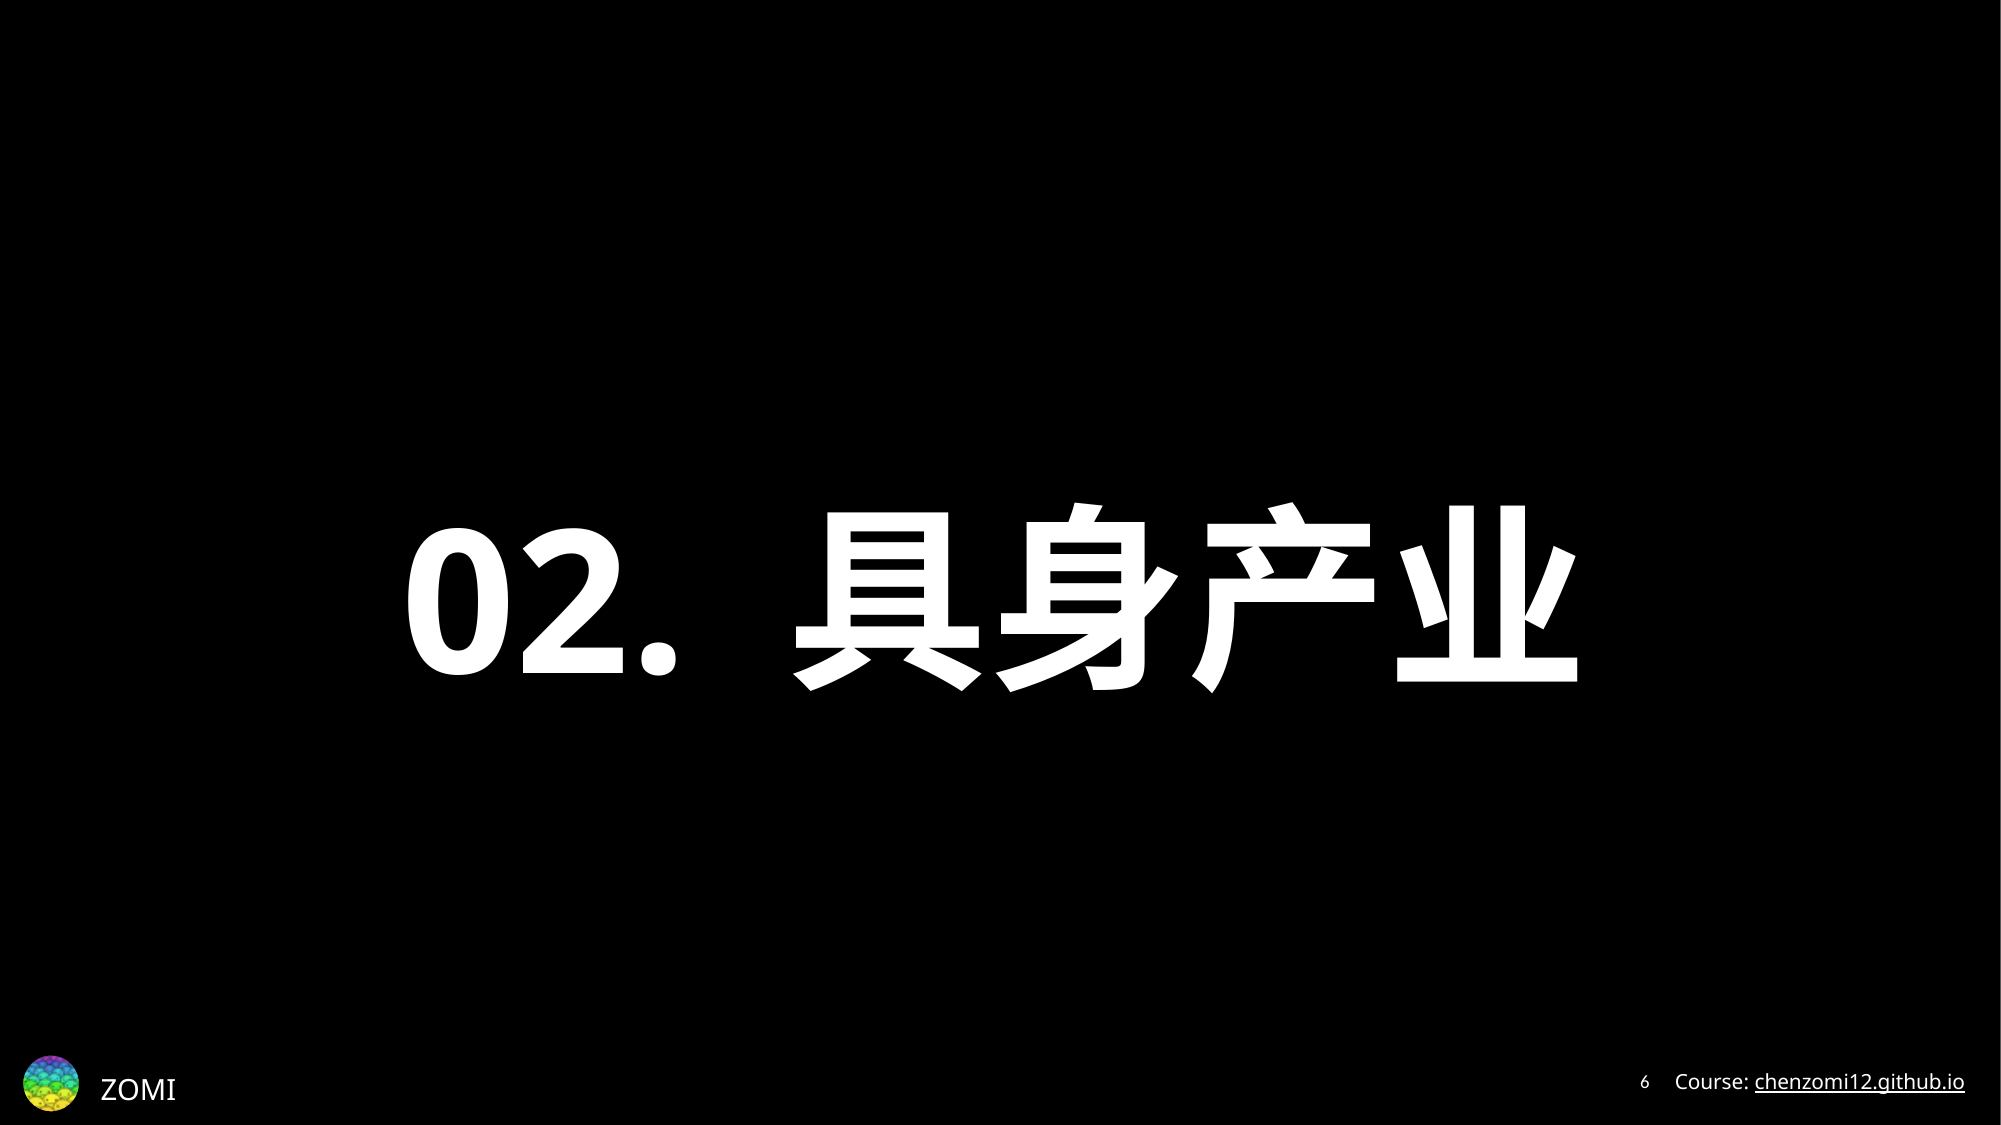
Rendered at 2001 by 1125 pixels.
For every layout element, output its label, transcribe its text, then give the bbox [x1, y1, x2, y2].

picture [24, 1056, 78, 1111]
list 02. 具身产业 [79, 80, 1910, 986]
